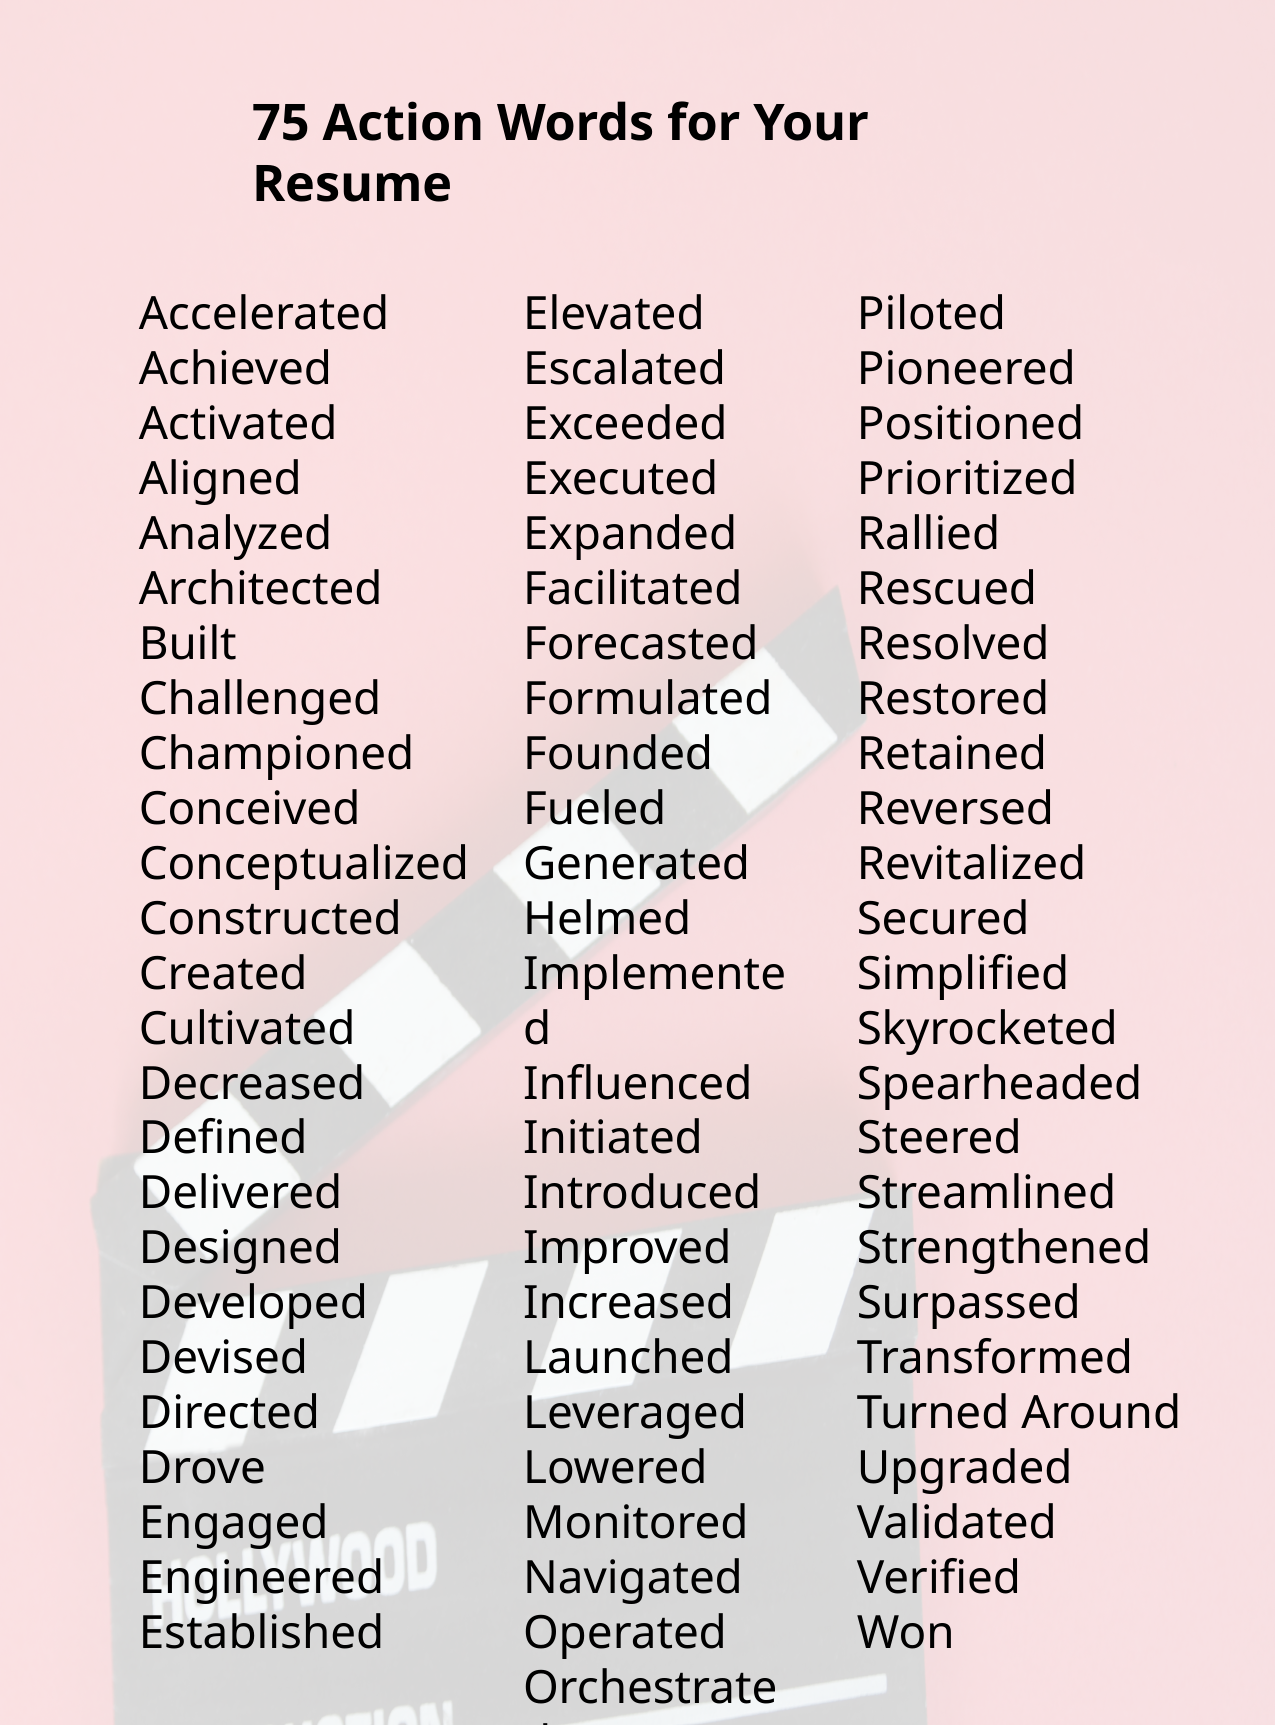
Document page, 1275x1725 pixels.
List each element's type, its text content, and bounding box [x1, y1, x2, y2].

text_box 75 Action Words for Your Resume [237, 82, 1085, 219]
text_box Accelerated Achieved Activated Aligned Analyzed Architected Built Challenged Championed Conceived Conceptualized Constructed Created Cultivated Decreased Defined Delivered Designed Developed Devised Directed Drove Engaged Engineered Established [123, 276, 508, 1705]
text_box Elevated Escalated Exceeded Executed Expanded Facilitated Forecasted Formulated Founded Fueled Generated Helmed Implemented Influenced Initiated Introduced Improved Increased Launched Leveraged Lowered Monitored Navigated Operated Orchestrated [508, 276, 818, 1725]
text_box Piloted Pioneered Positioned Prioritized Rallied Rescued Resolved Restored Retained Reversed Revitalized Secured Simplified Skyrocketed Spearheaded Steered Streamlined Strengthened Surpassed Transformed Turned Around Upgraded Validated Verified Won [842, 276, 1234, 1666]
